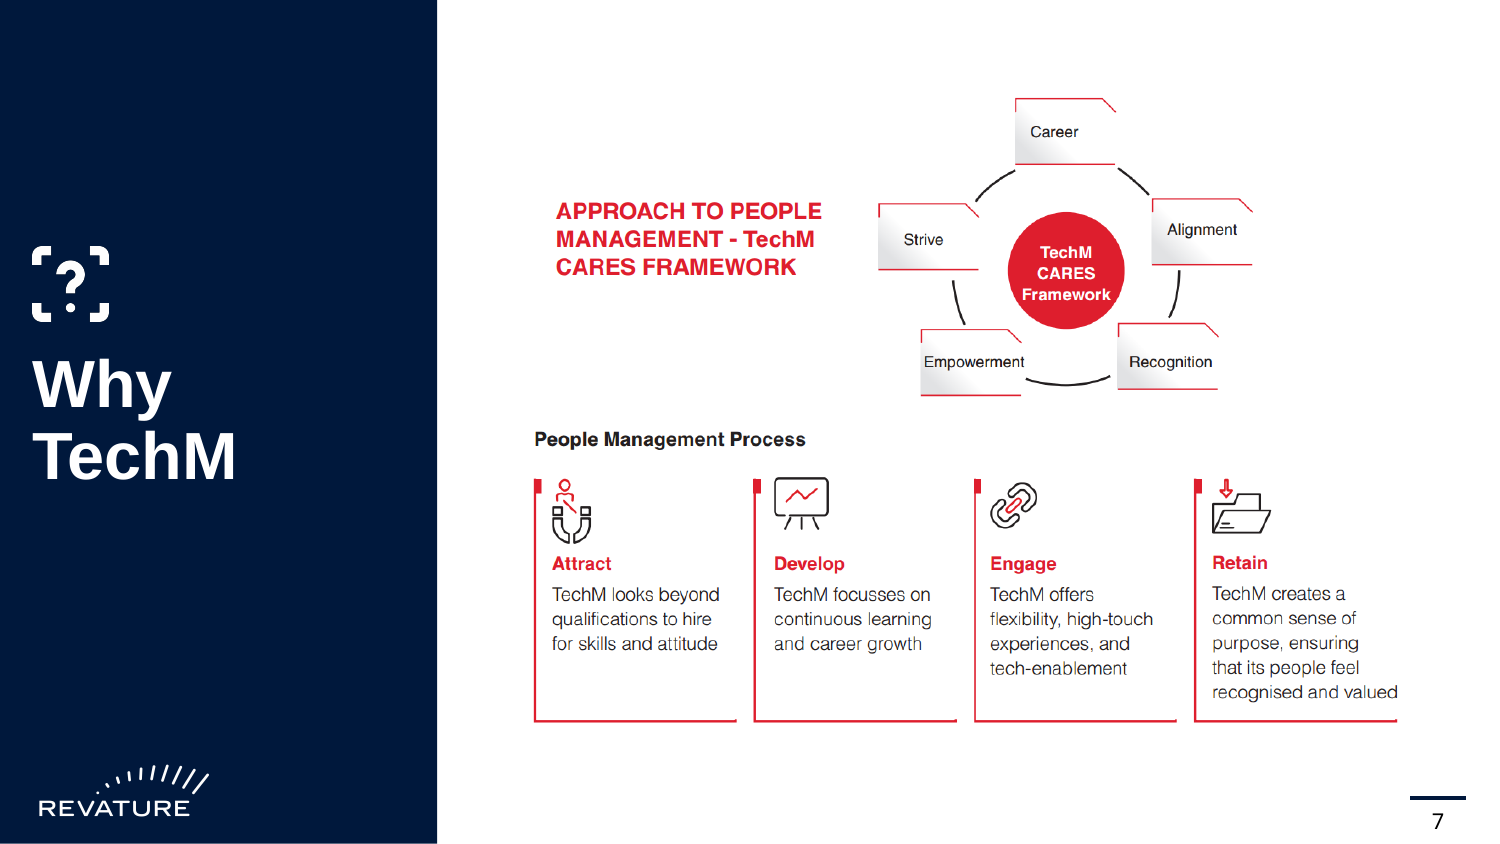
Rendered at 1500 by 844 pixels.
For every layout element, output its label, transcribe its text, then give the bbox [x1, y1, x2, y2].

title Why TechM [32, 206, 420, 638]
picture [524, 426, 1409, 731]
picture [32, 246, 109, 322]
picture [549, 191, 831, 284]
picture [867, 86, 1268, 407]
